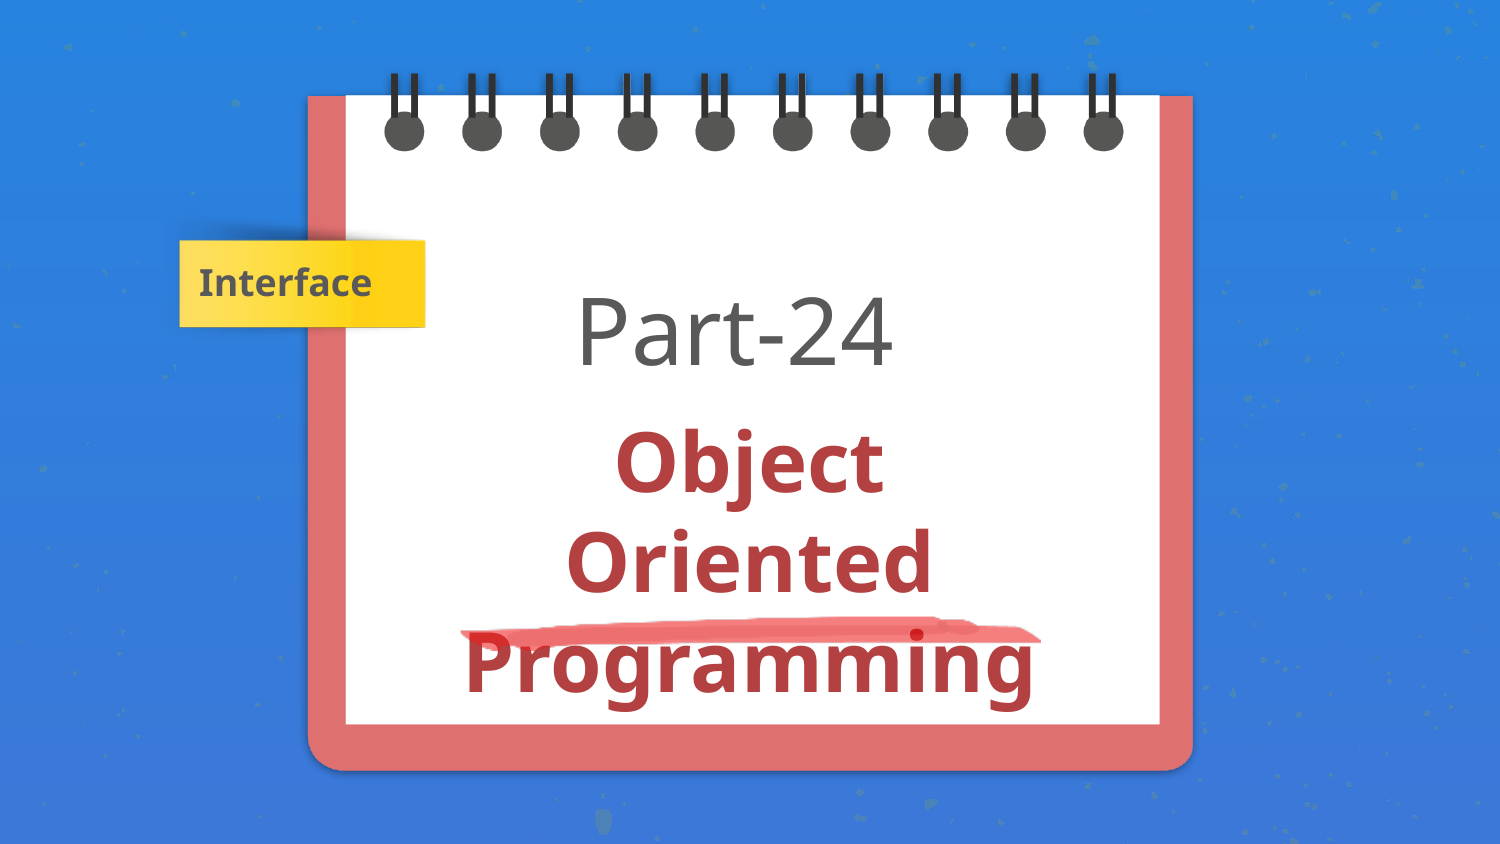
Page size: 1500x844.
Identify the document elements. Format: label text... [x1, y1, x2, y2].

title Part-24 [551, 260, 918, 395]
title Object Oriented Programming [438, 394, 1062, 529]
picture [136, 73, 1193, 771]
